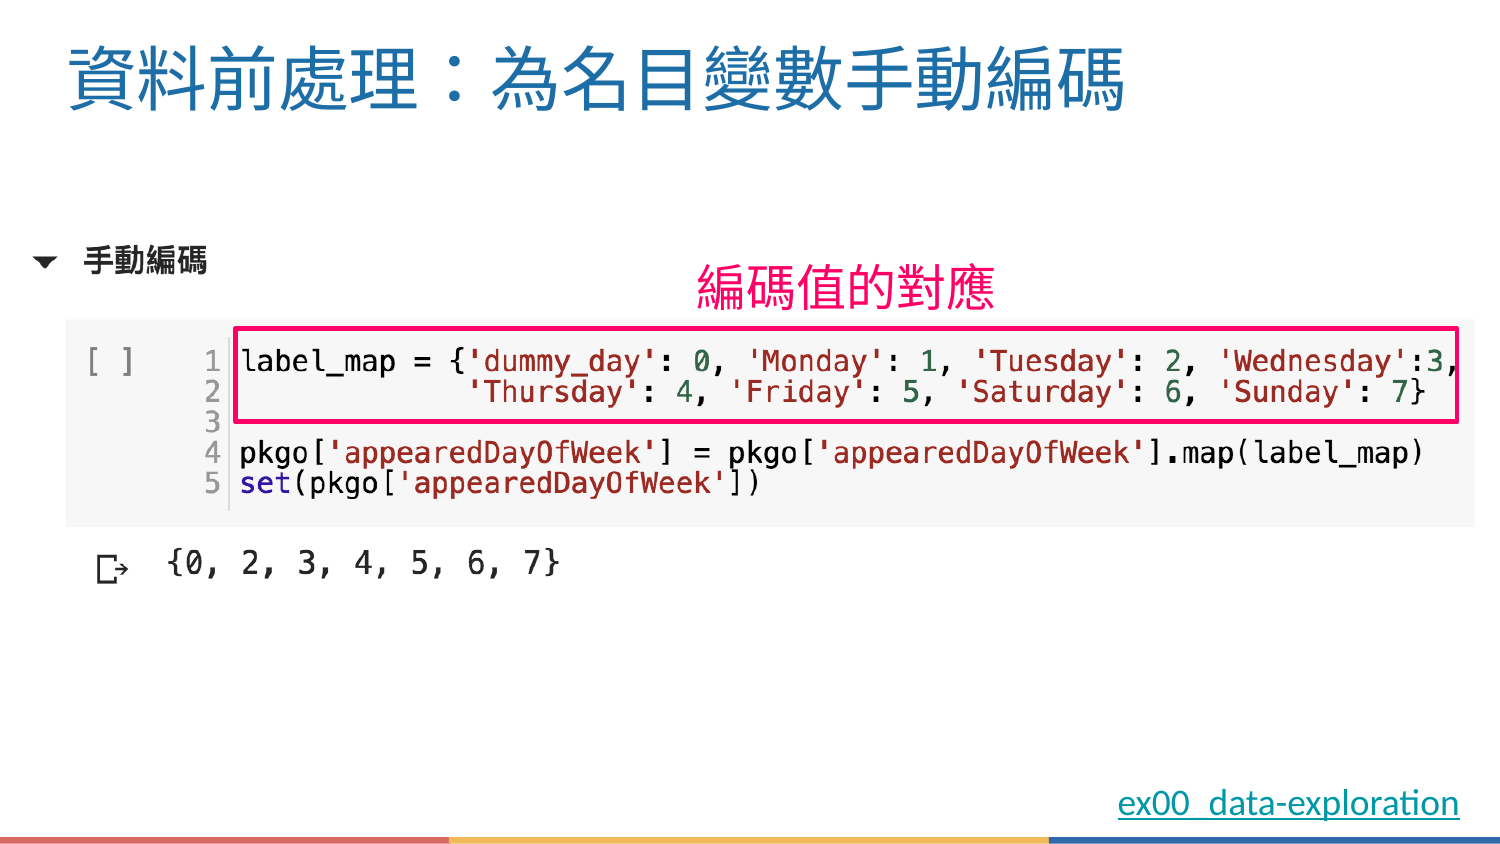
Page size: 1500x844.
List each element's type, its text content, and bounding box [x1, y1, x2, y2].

text_box ex00_data-exploration [1089, 755, 1475, 825]
picture [24, 235, 1476, 609]
title 資料前處理：為名目變數手動編碼 [51, 29, 1449, 125]
